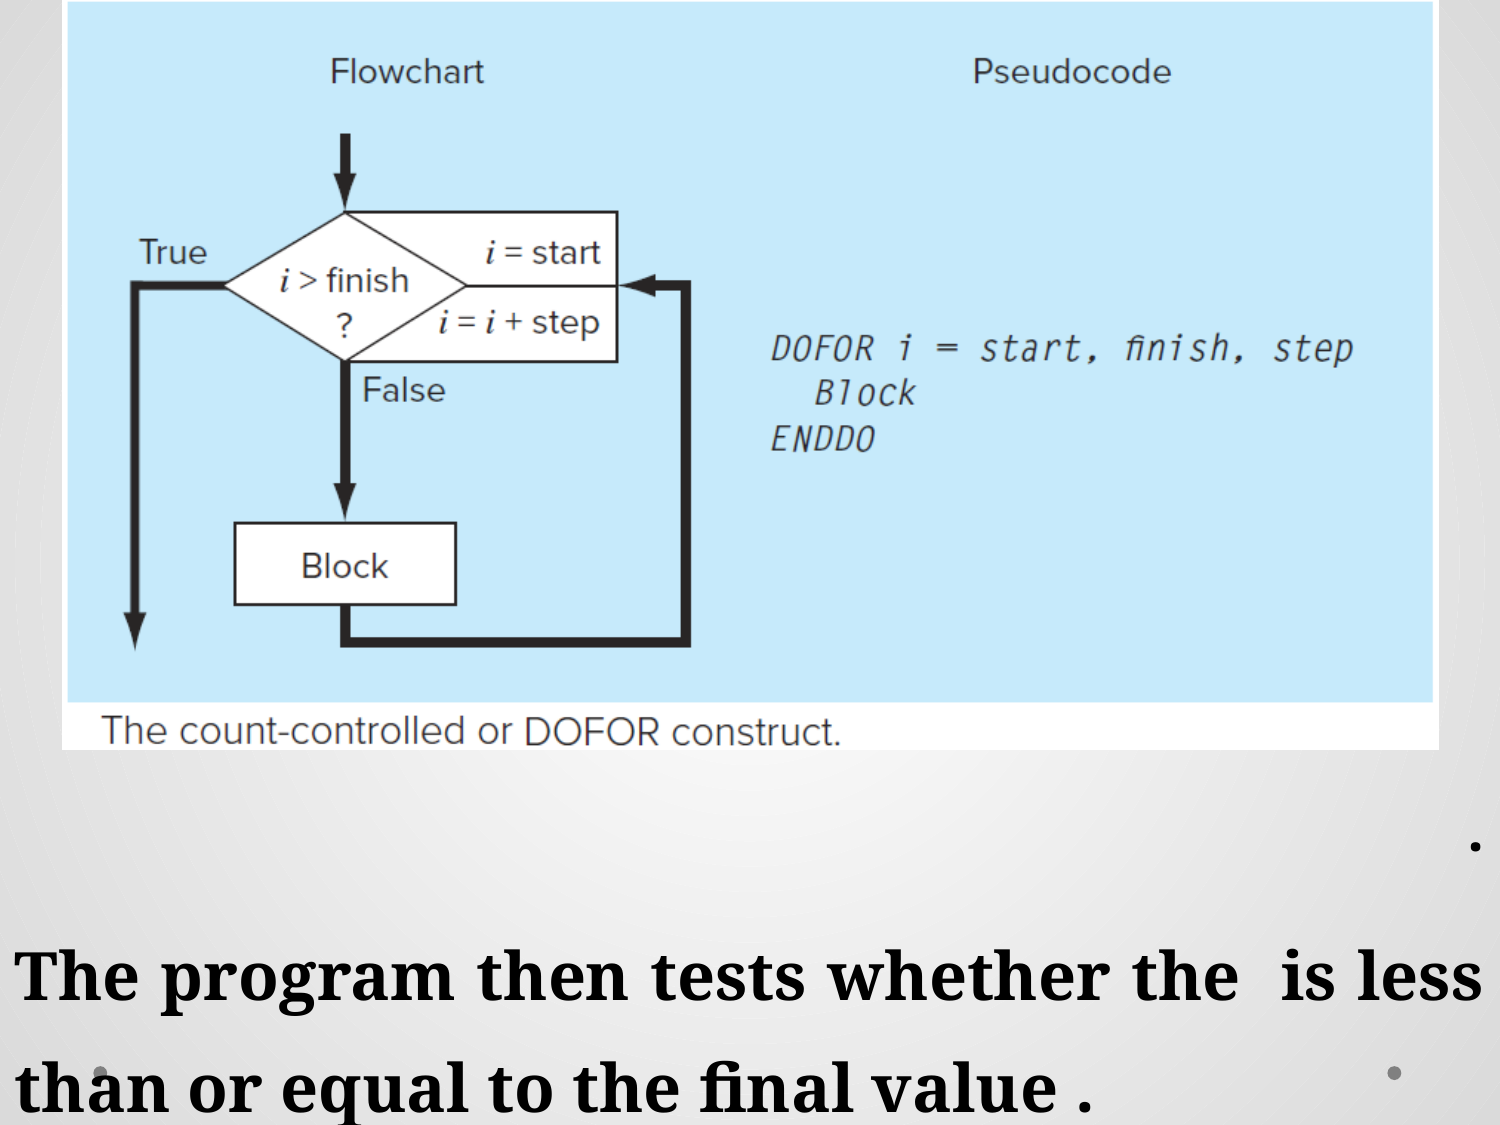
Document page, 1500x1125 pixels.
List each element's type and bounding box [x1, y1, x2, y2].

picture [62, 0, 1439, 751]
